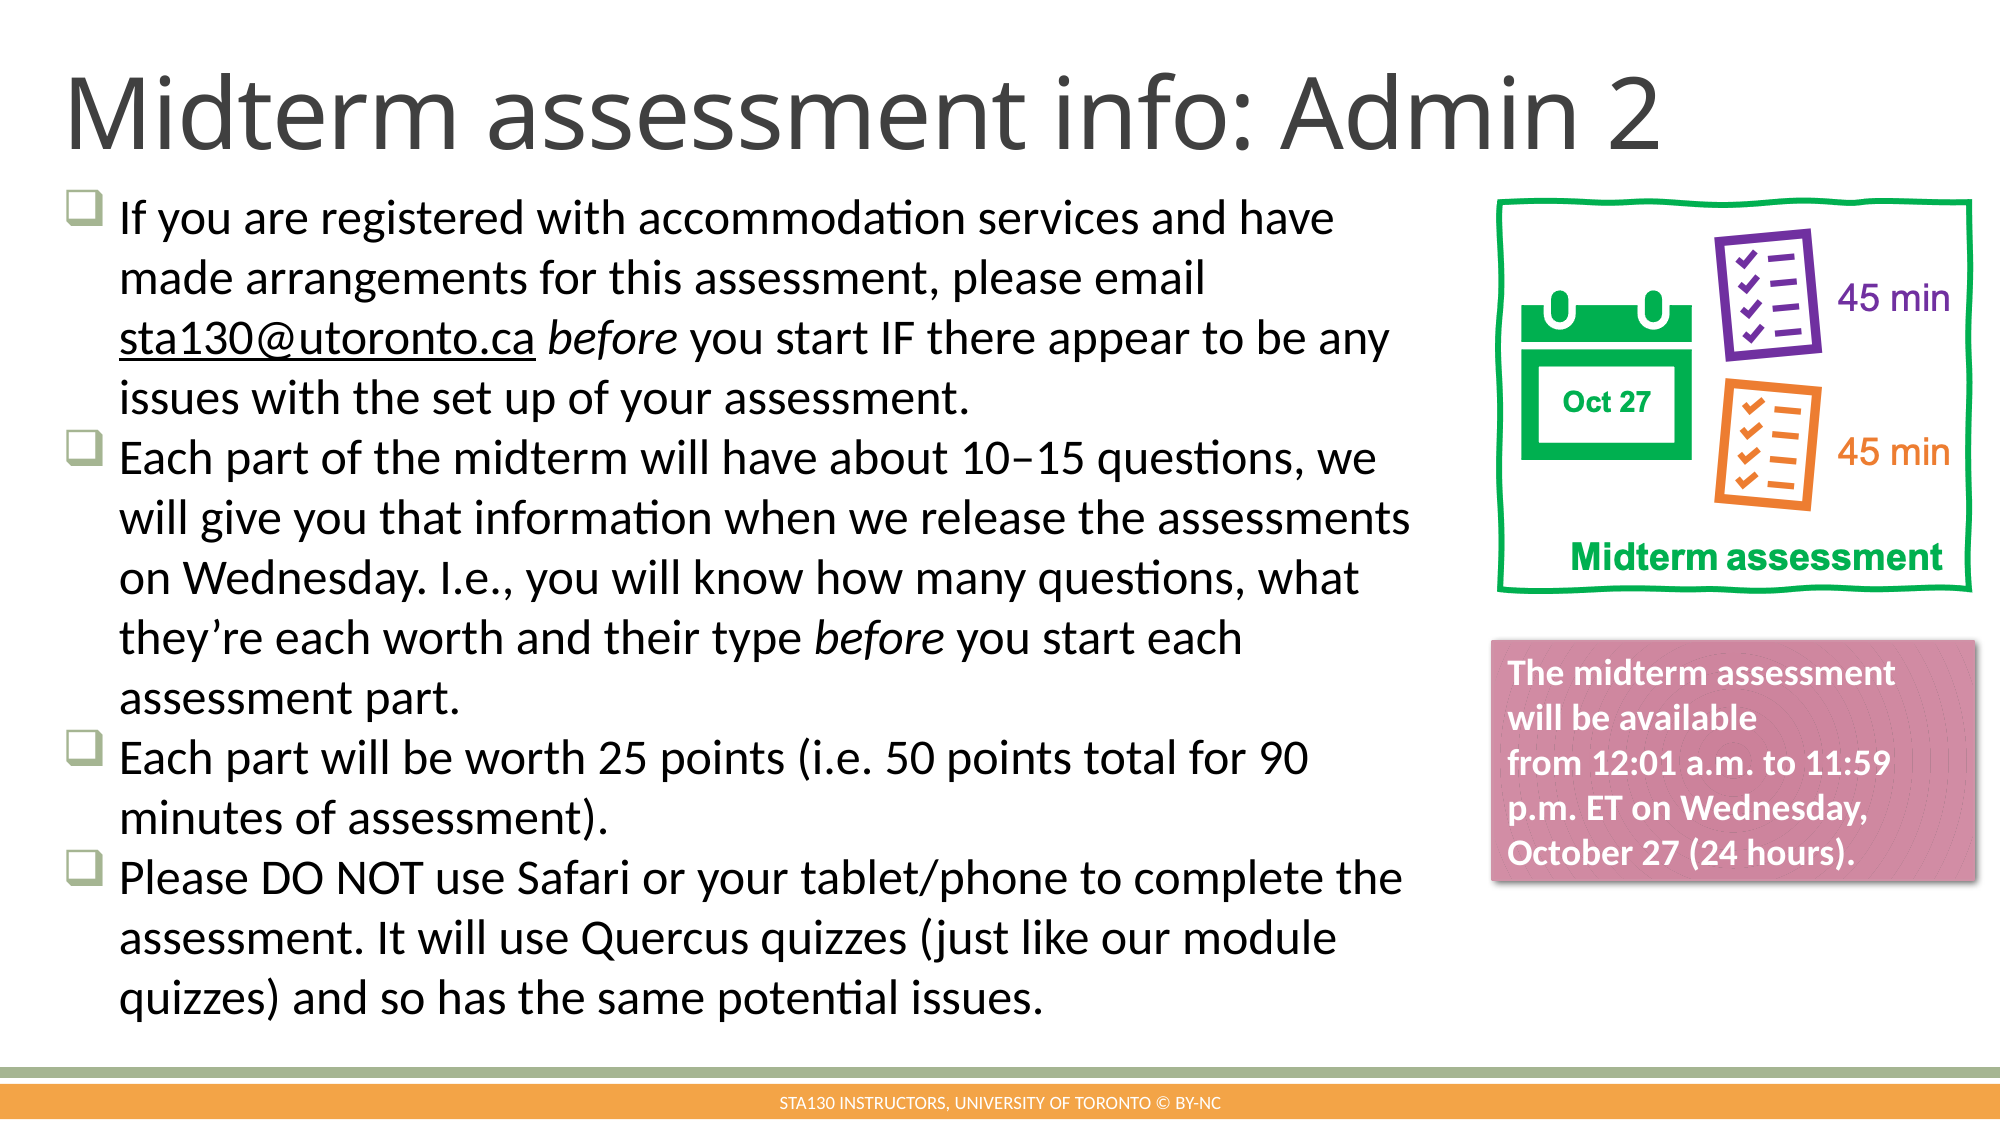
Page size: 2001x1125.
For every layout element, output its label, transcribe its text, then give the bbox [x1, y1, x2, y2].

title Midterm assessment info: Admin 2 [47, 47, 1830, 178]
picture [1488, 195, 1975, 602]
text_box The midterm assessment will be available from 12:01 a.m. to 11:59 p.m. ET on Wednesday, October 27 (24 hours). [1491, 640, 1975, 881]
text_box If you are registered with accommodation services and have made arrangements for this assessment, please email sta130@utoronto.ca before you start IF there appear to be any issues with the set up of your assessment. Each part of the midterm will have about 10–15 questions, we will give you that information when we release the assessments on Wednesday. I.e., you will know how many questions, what they’re each worth and their type before you start each assessment part. Each part will be worth 25 points (i.e. 50 points total for 90 minutes of assessment). Please DO NOT use Safari or your tablet/phone to complete the assessment. It will use Quercus quizzes (just like our module quizzes) and so has the same potential issues. [47, 177, 1463, 1125]
